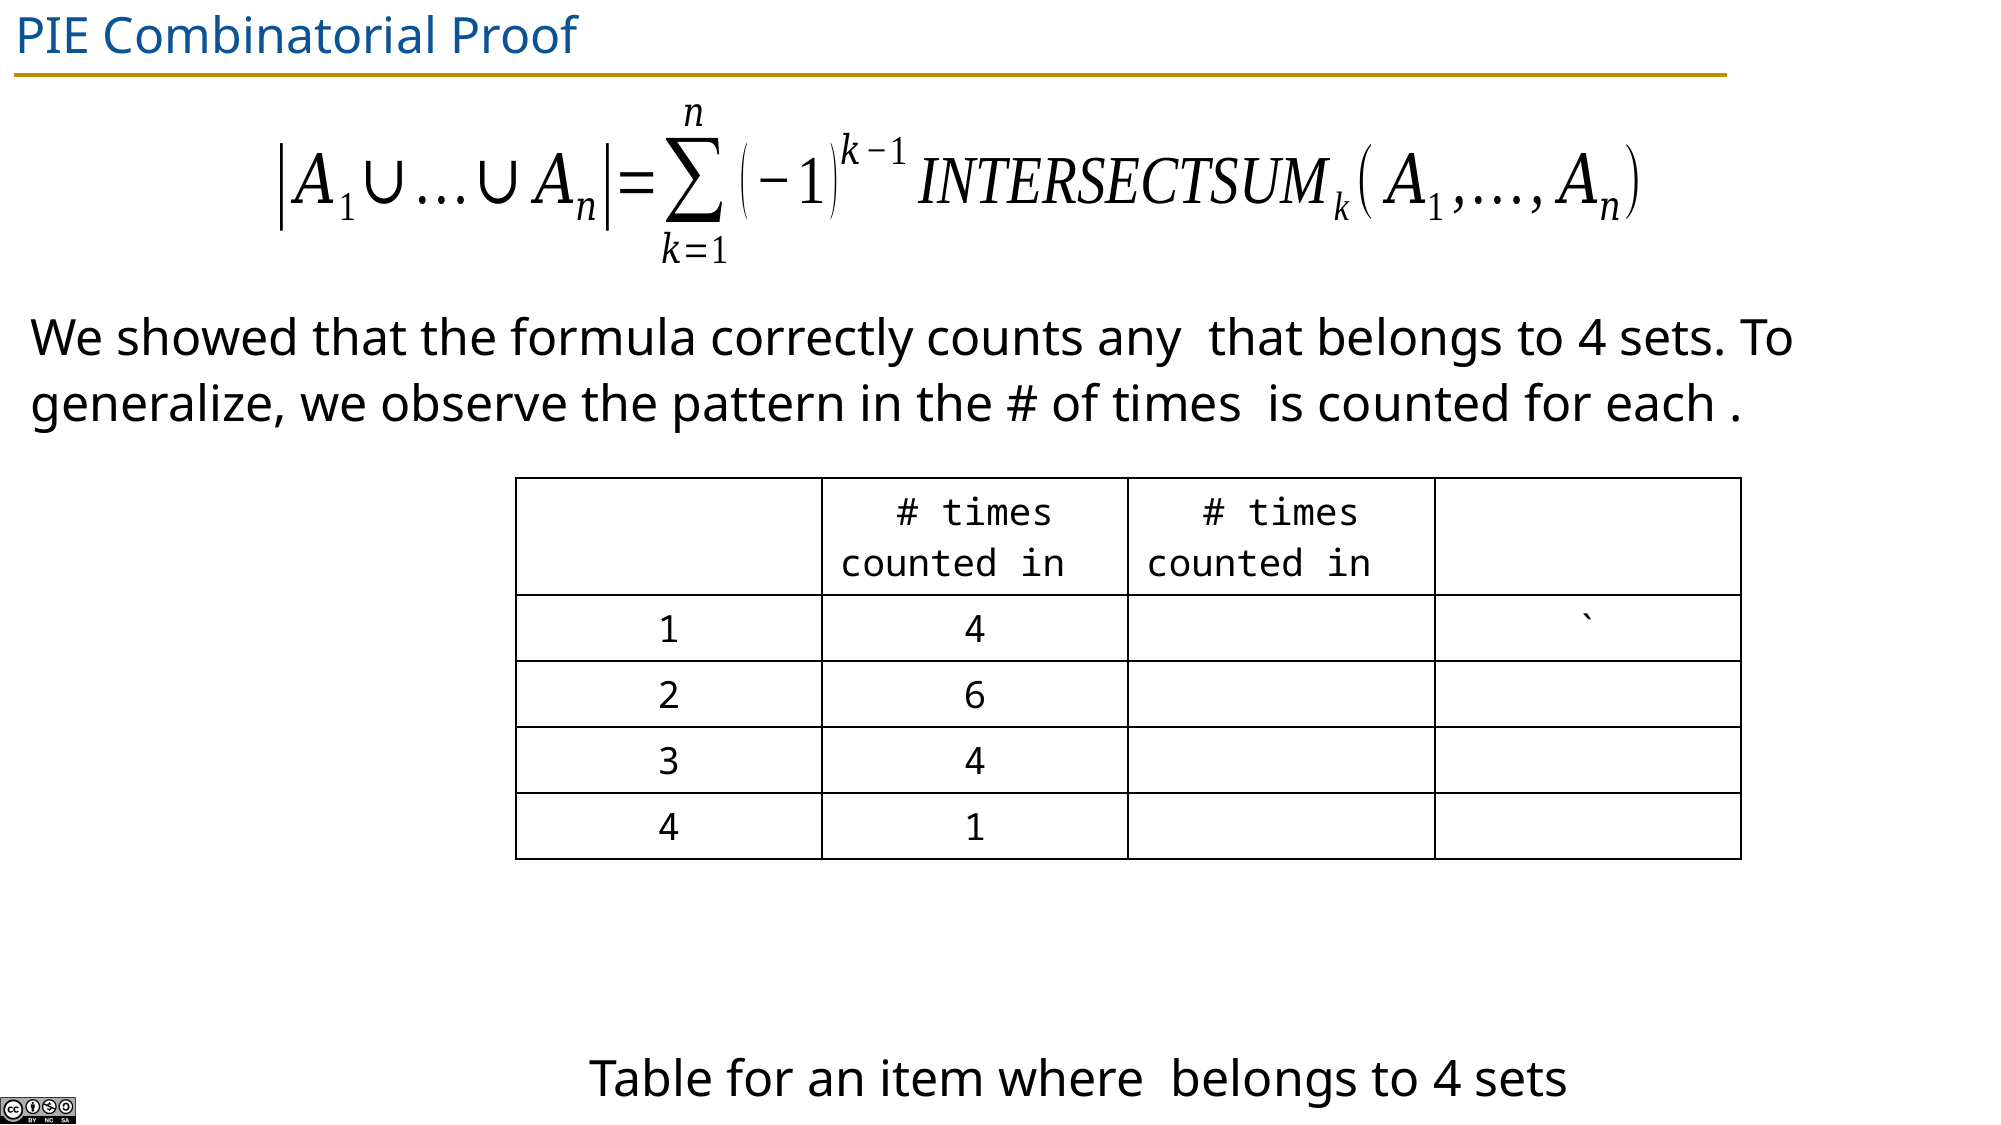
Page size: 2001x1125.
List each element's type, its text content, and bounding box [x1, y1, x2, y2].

title PIE Combinatorial Proof [0, 0, 1725, 75]
picture [0, 1097, 76, 1124]
